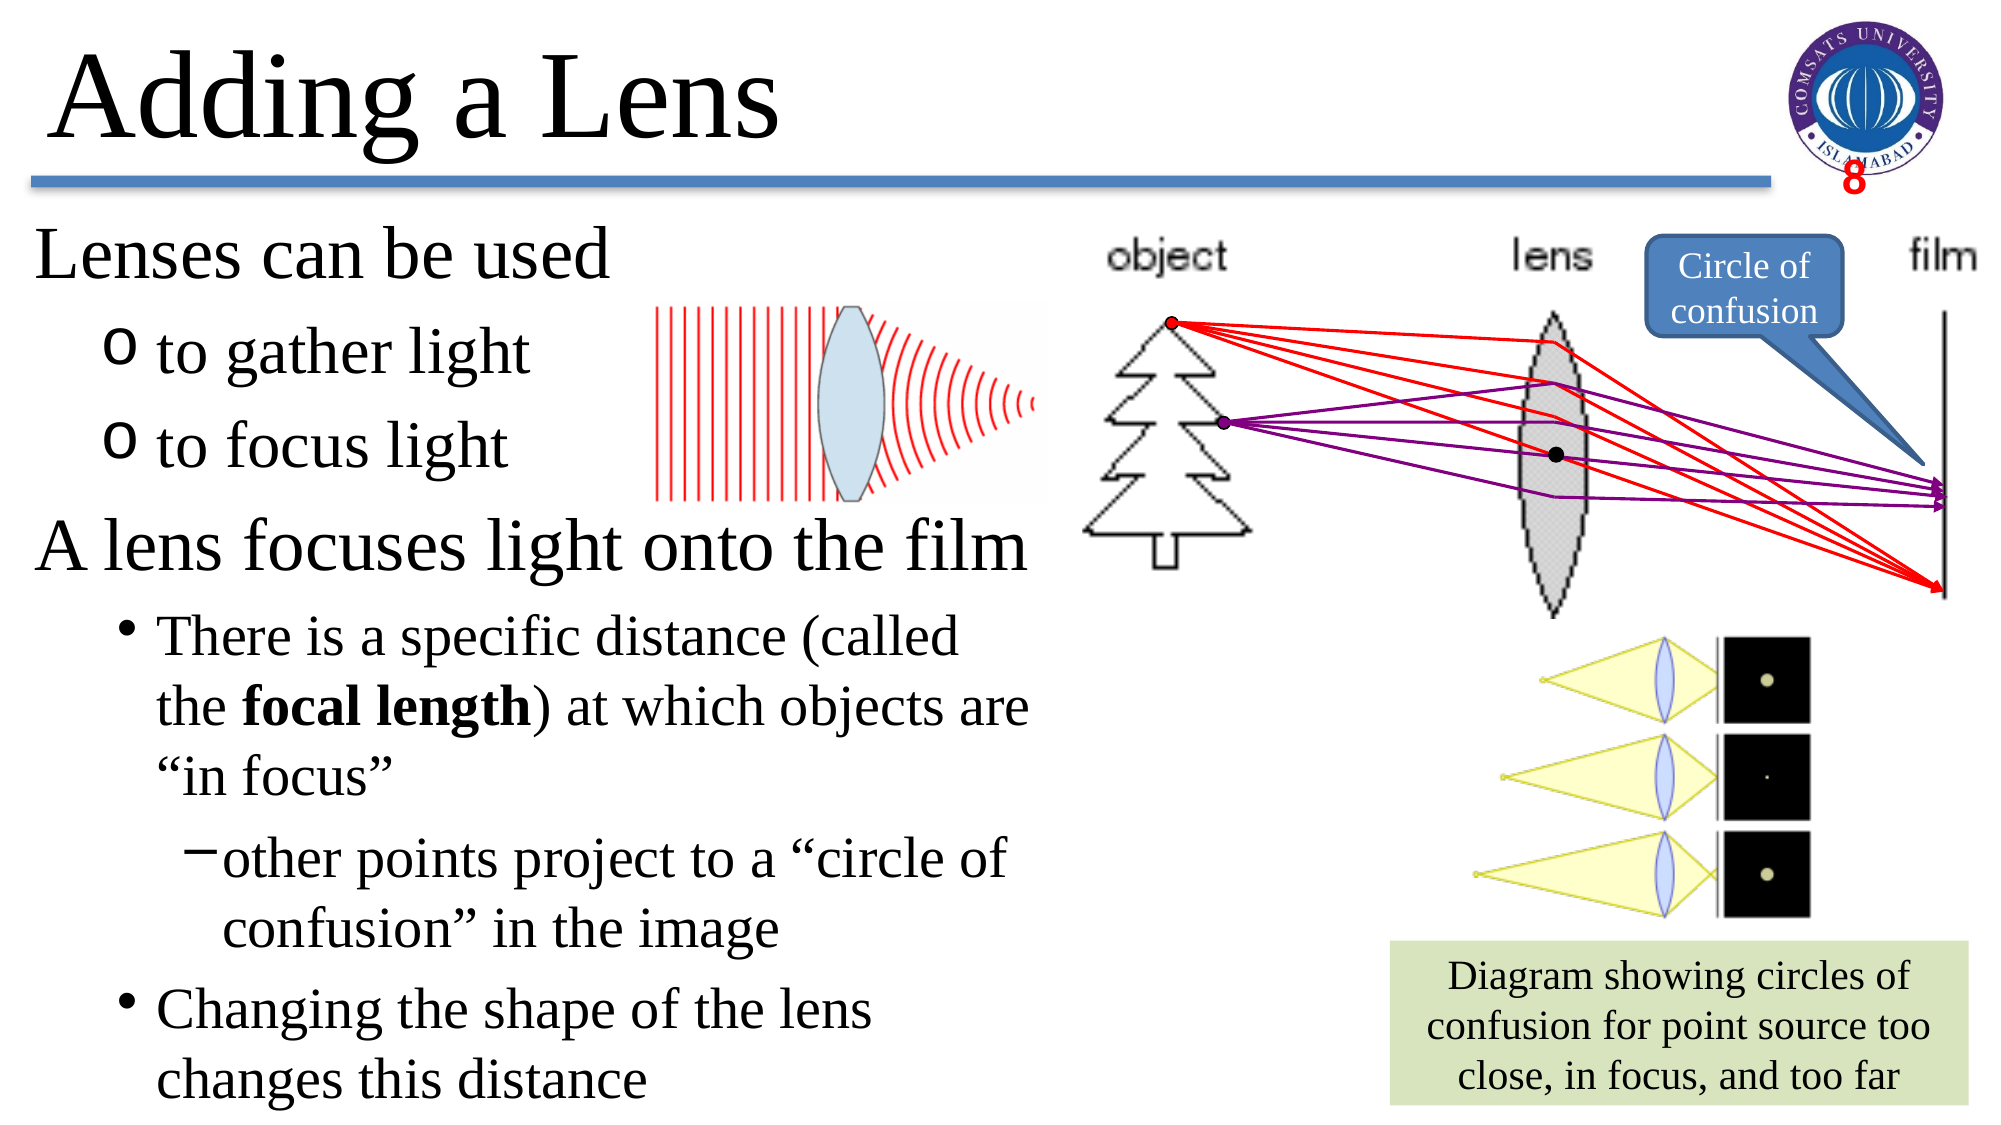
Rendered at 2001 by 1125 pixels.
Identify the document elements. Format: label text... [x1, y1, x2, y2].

picture [1471, 633, 1816, 920]
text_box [1222, 383, 1949, 507]
picture [747, 203, 952, 600]
picture [1777, 8, 1954, 188]
list Lenses can be used to gather light to focus light A lens focuses light onto the film There is a specific distance (called the focal length) at which objects are “in focus” other points project to a “circle of confusion” in the image Changing the shape of the lens changes this distance [19, 196, 1060, 1102]
text_box Diagram showing circles of confusion for point source too close, in focus, and too far [1389, 940, 1969, 1106]
title Adding a Lens [31, 11, 1672, 164]
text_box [1172, 321, 1945, 592]
picture [1080, 231, 1981, 620]
picture [1849, 179, 1858, 188]
picture [1850, 164, 1858, 174]
